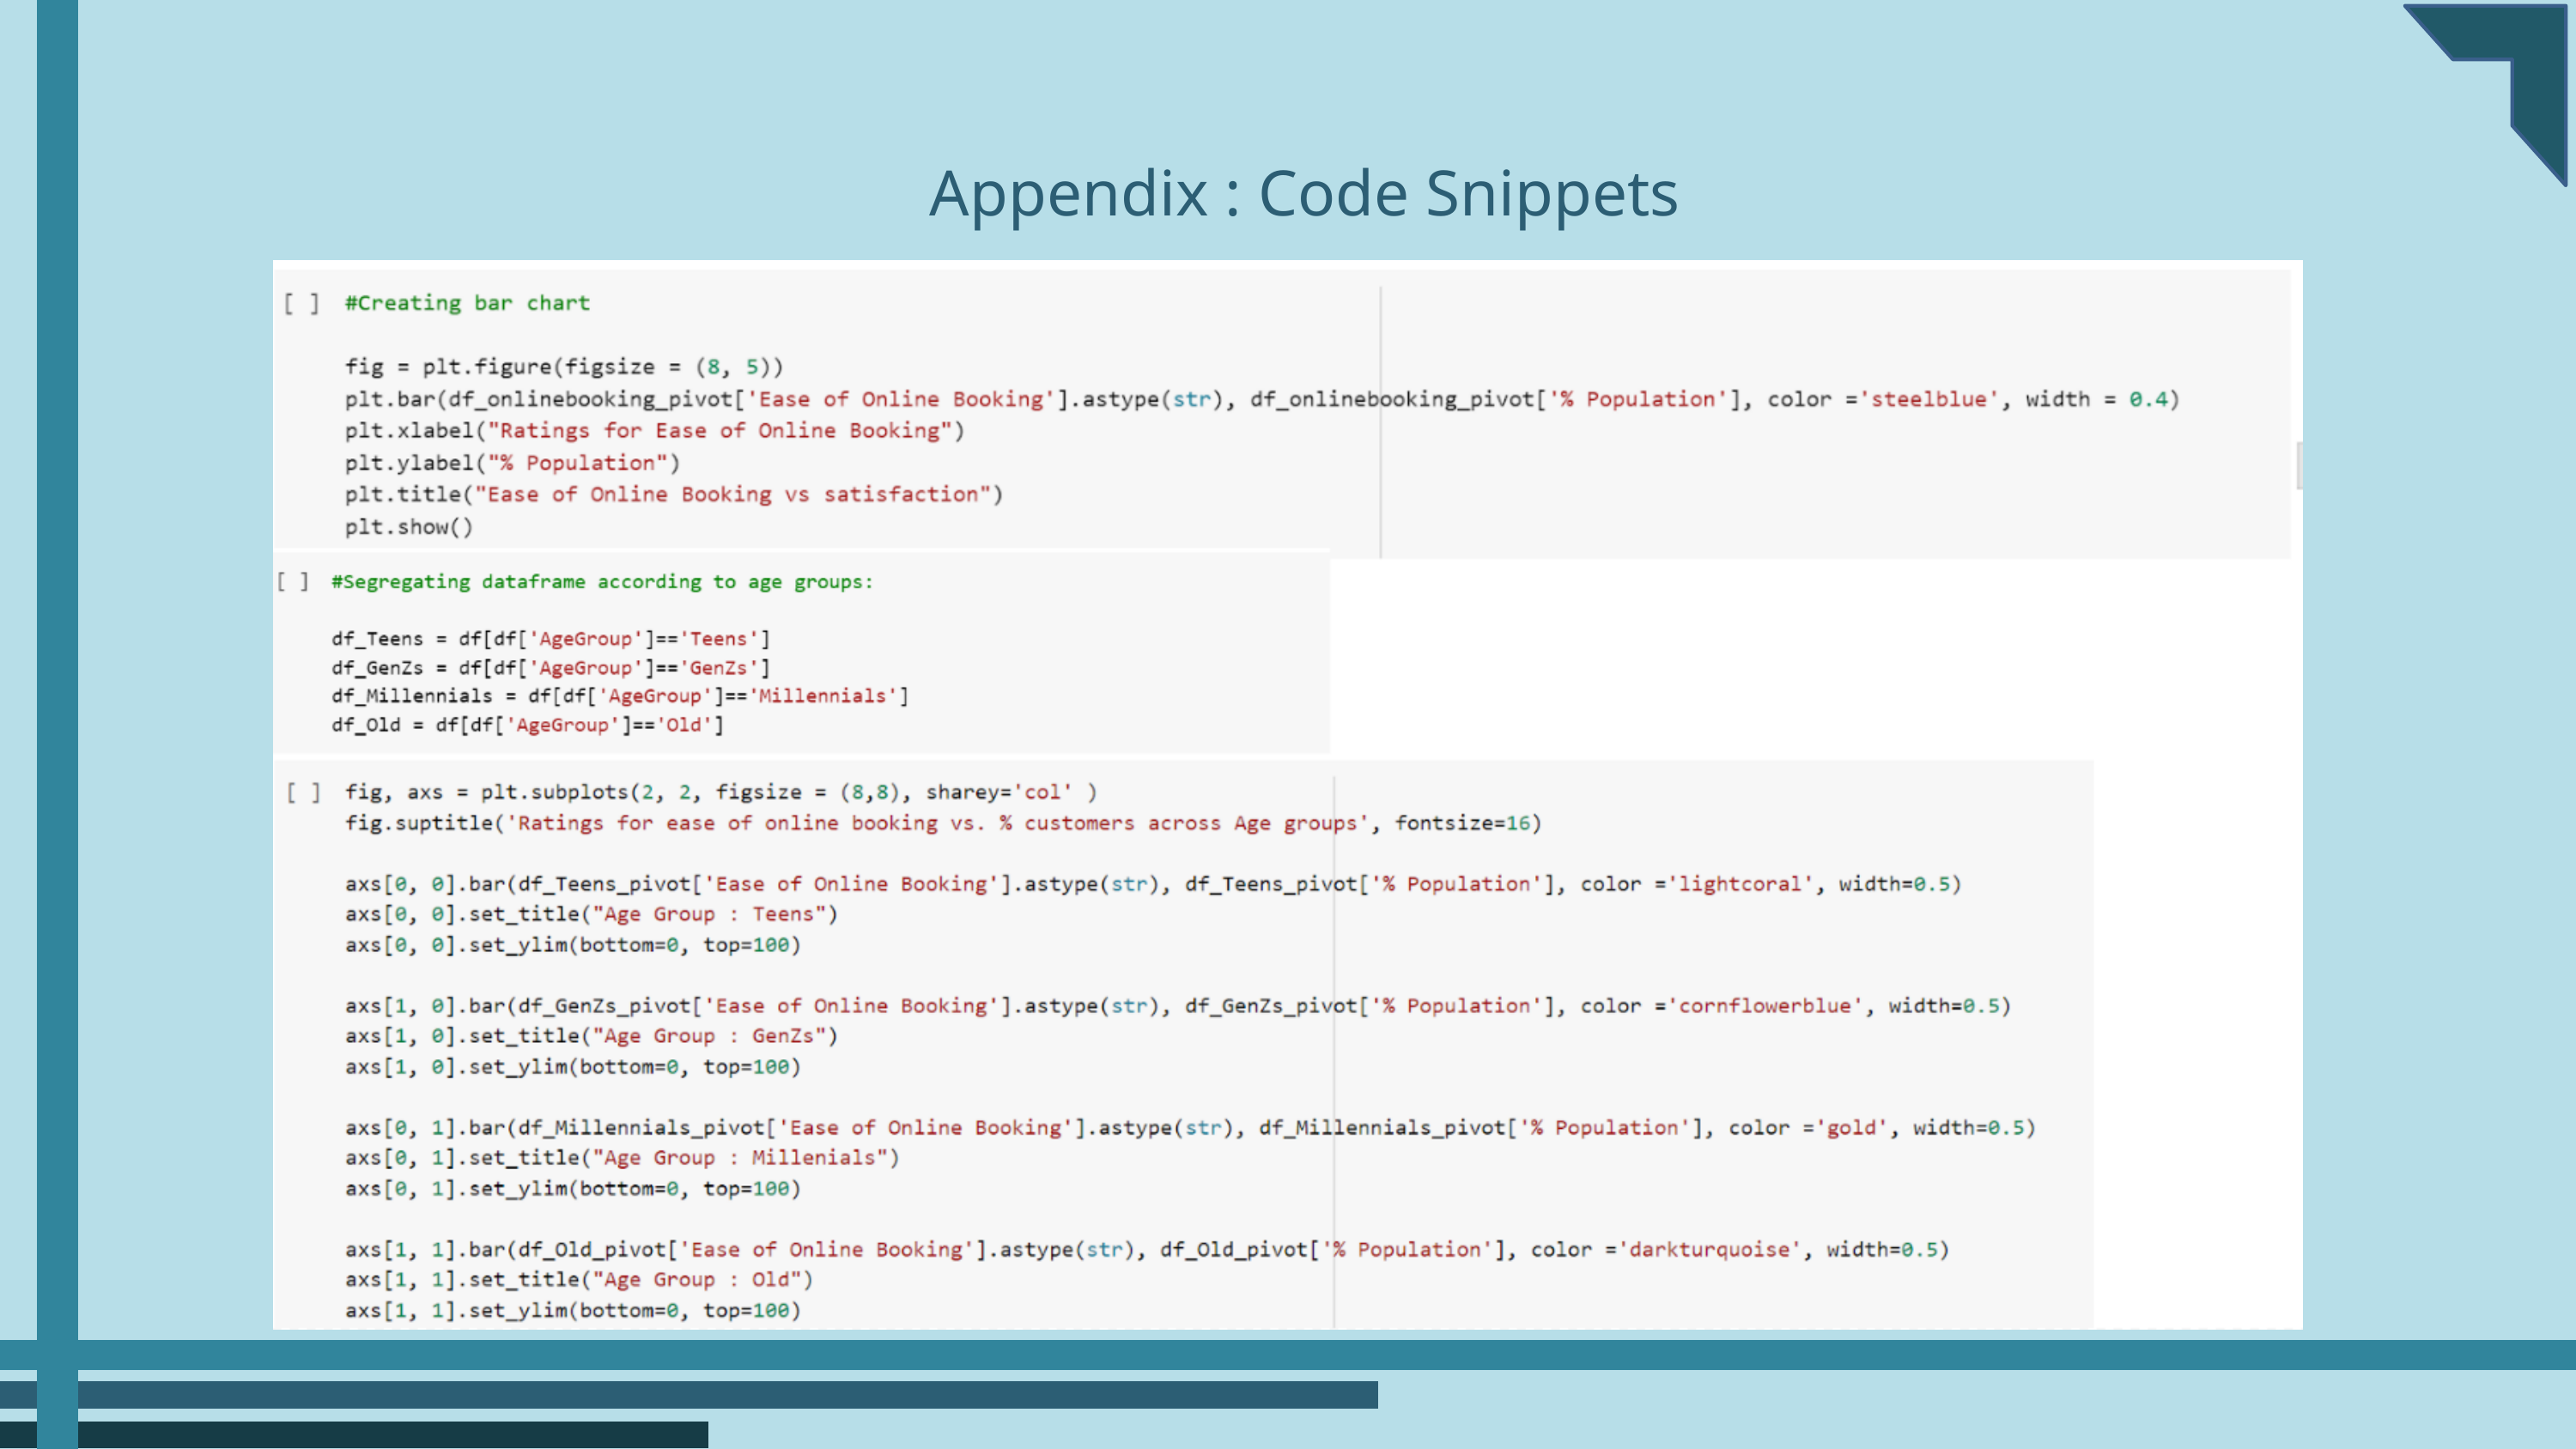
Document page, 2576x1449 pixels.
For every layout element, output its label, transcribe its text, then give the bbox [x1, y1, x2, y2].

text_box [0, 1381, 1379, 1409]
text_box [37, 0, 78, 1340]
text_box [2403, 3, 2568, 188]
picture [273, 259, 2303, 1330]
text_box [37, 1370, 78, 1380]
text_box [0, 1421, 709, 1449]
text_box Appendix : Code Snippets [477, 140, 2134, 229]
text_box [0, 1340, 2576, 1370]
